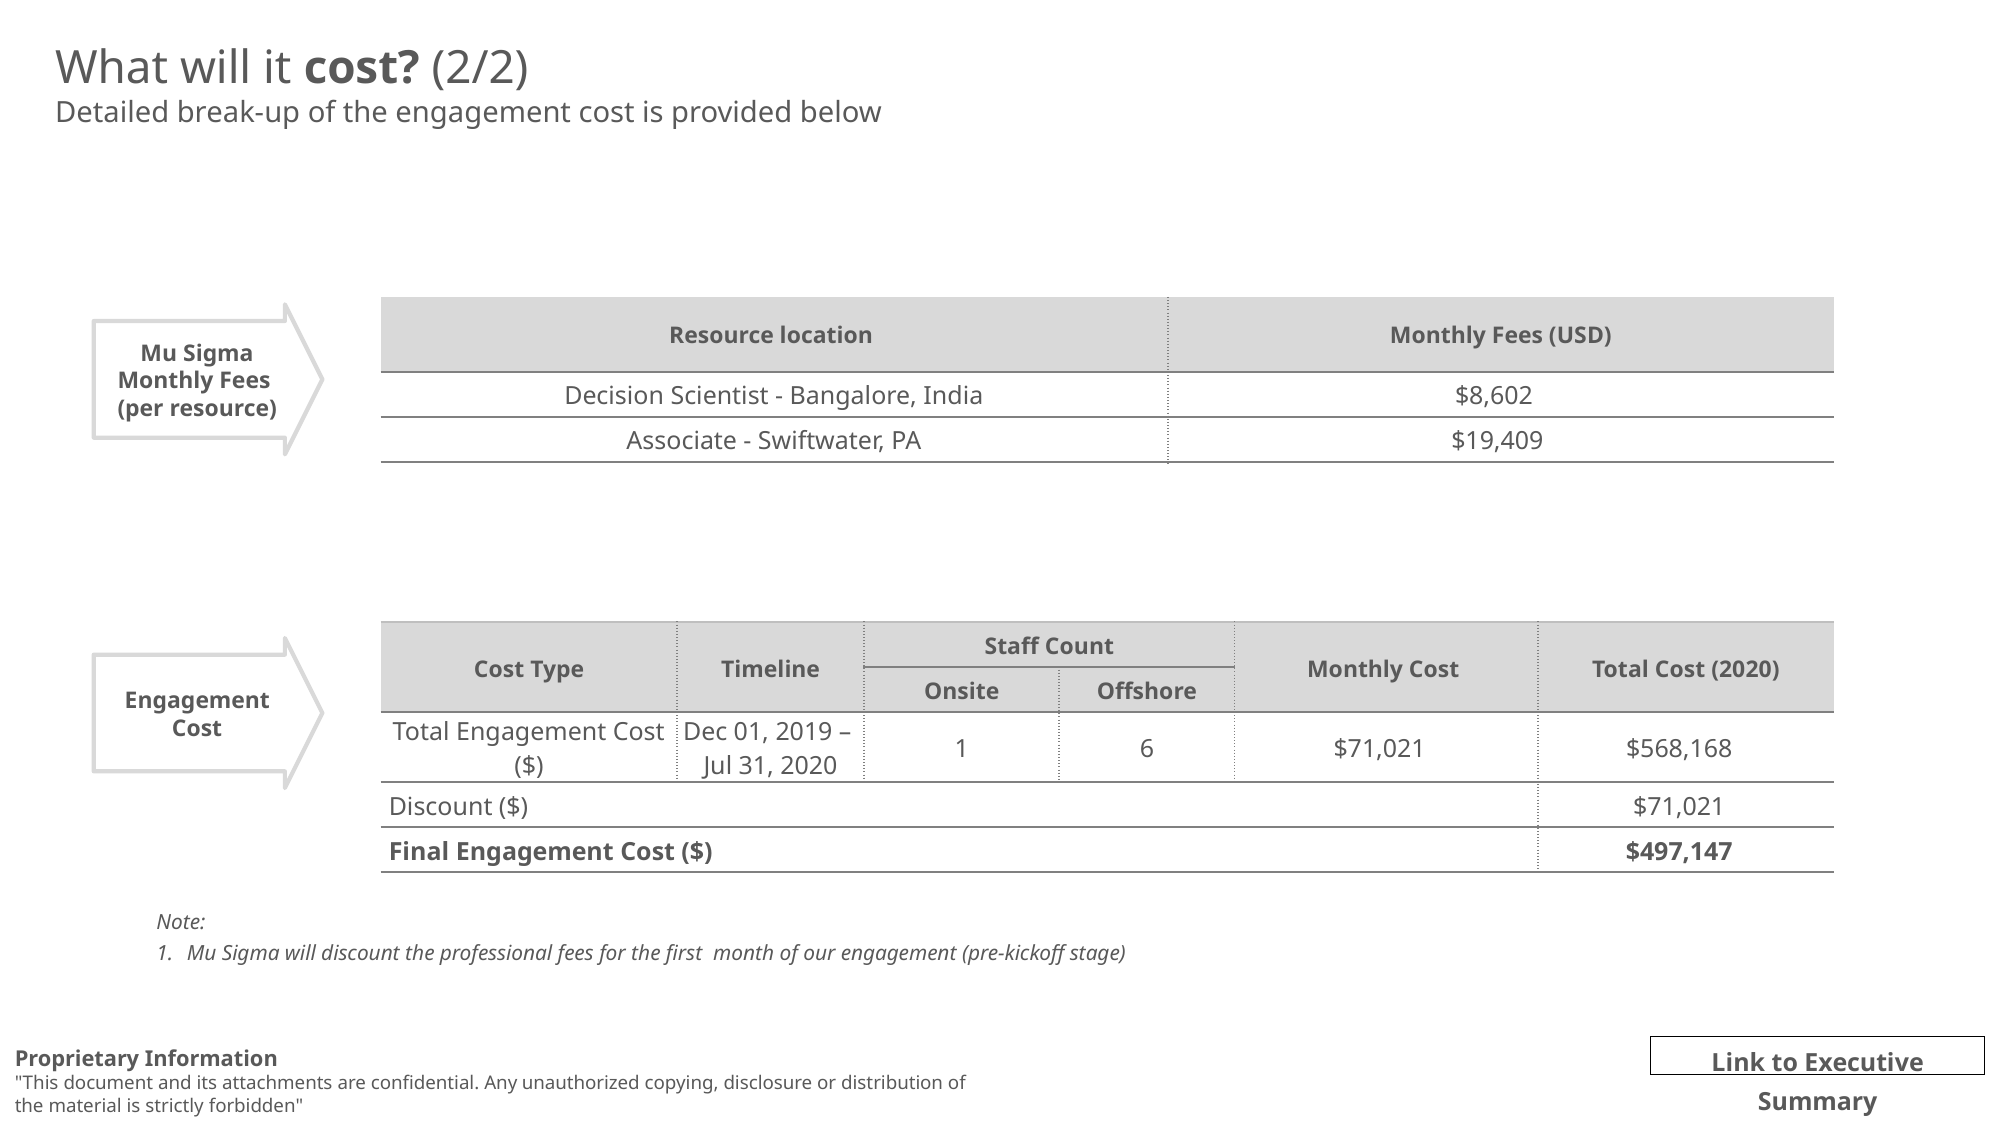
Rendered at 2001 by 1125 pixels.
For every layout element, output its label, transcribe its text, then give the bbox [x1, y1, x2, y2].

table_cell Discount ($) [381, 783, 1538, 826]
table_cell Dec 01, 2019 – Jul 31, 2020 [677, 713, 864, 781]
table_cell 6 [1059, 713, 1235, 781]
table_header Cost Type [381, 623, 677, 711]
table_cell $568,168 [1538, 713, 1834, 781]
text_box Link to Executive Summary [1650, 1036, 1985, 1075]
table_cell 1 [864, 713, 1059, 781]
table_cell $71,021 [1538, 783, 1834, 826]
text_box Note: Mu Sigma will discount the professional fees for the first month of our engagement (pre-kickoff stage) [126, 901, 2000, 972]
table_header Resource location [381, 297, 1168, 371]
table_header Monthly Fees (USD) [1168, 297, 1834, 371]
text_box What will it cost? (2/2) Detailed break-up of the engagement cost is provided below [40, 30, 1866, 136]
table_header Timeline [677, 623, 864, 711]
table_header Staff Count [864, 623, 1235, 666]
table_cell Onsite [864, 668, 1059, 711]
table_cell Associate - Swiftwater, PA [381, 418, 1168, 461]
table_cell Decision Scientist - Bangalore, India [381, 373, 1168, 416]
text_box Engagement Cost [93, 638, 323, 789]
table_cell $8,602 [1168, 373, 1834, 416]
table_header Total Cost (2020) [1538, 623, 1834, 711]
table_cell Final Engagement Cost ($) [381, 828, 1538, 871]
table_cell $71,021 [1235, 713, 1538, 781]
text_box Mu Sigma Monthly Fees (per resource) [93, 304, 323, 455]
table_cell Offshore [1059, 668, 1235, 711]
table_cell $497,147 [1538, 828, 1834, 871]
table_cell $19,409 [1168, 418, 1834, 461]
table_cell Total Engagement Cost ($) [381, 713, 677, 781]
table_header Monthly Cost [1235, 623, 1538, 711]
